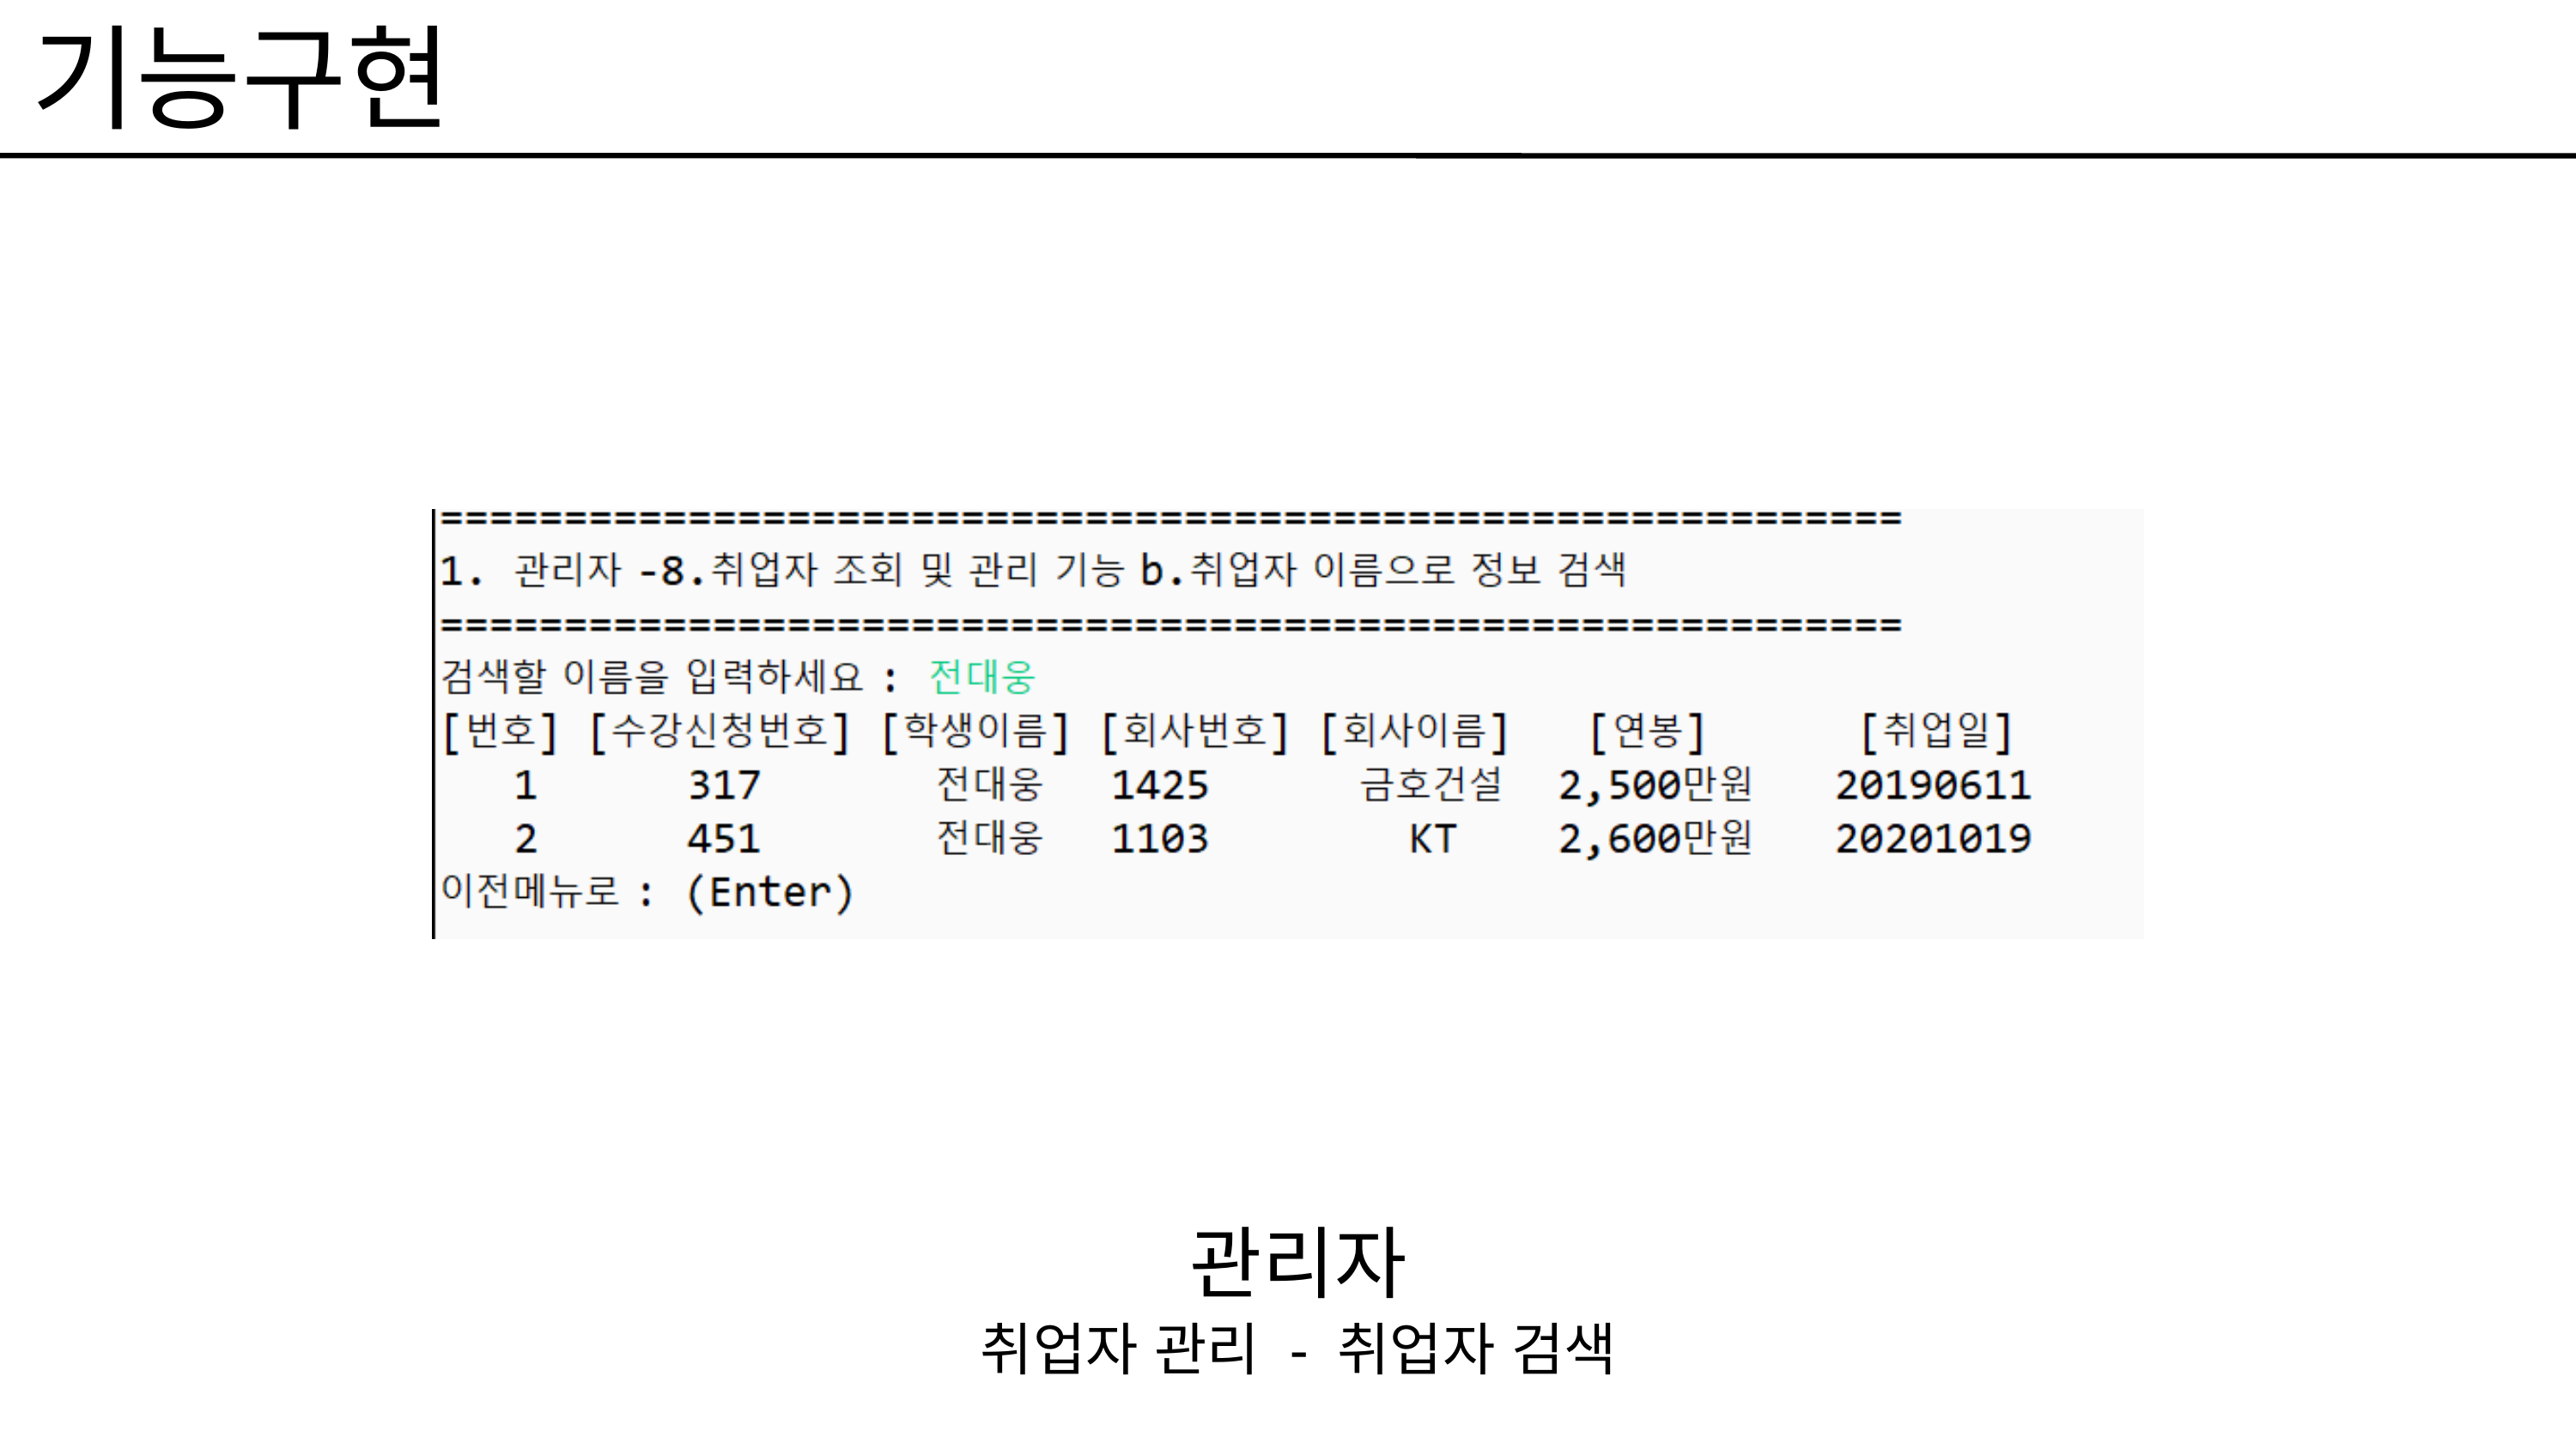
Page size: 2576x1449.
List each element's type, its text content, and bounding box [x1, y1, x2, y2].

text_box 취업자 관리 - 취업자 검색 [858, 1306, 1740, 1401]
text_box 관리자 [975, 1207, 1622, 1286]
picture [432, 509, 2144, 939]
text_box 기능구현 [0, 0, 483, 150]
